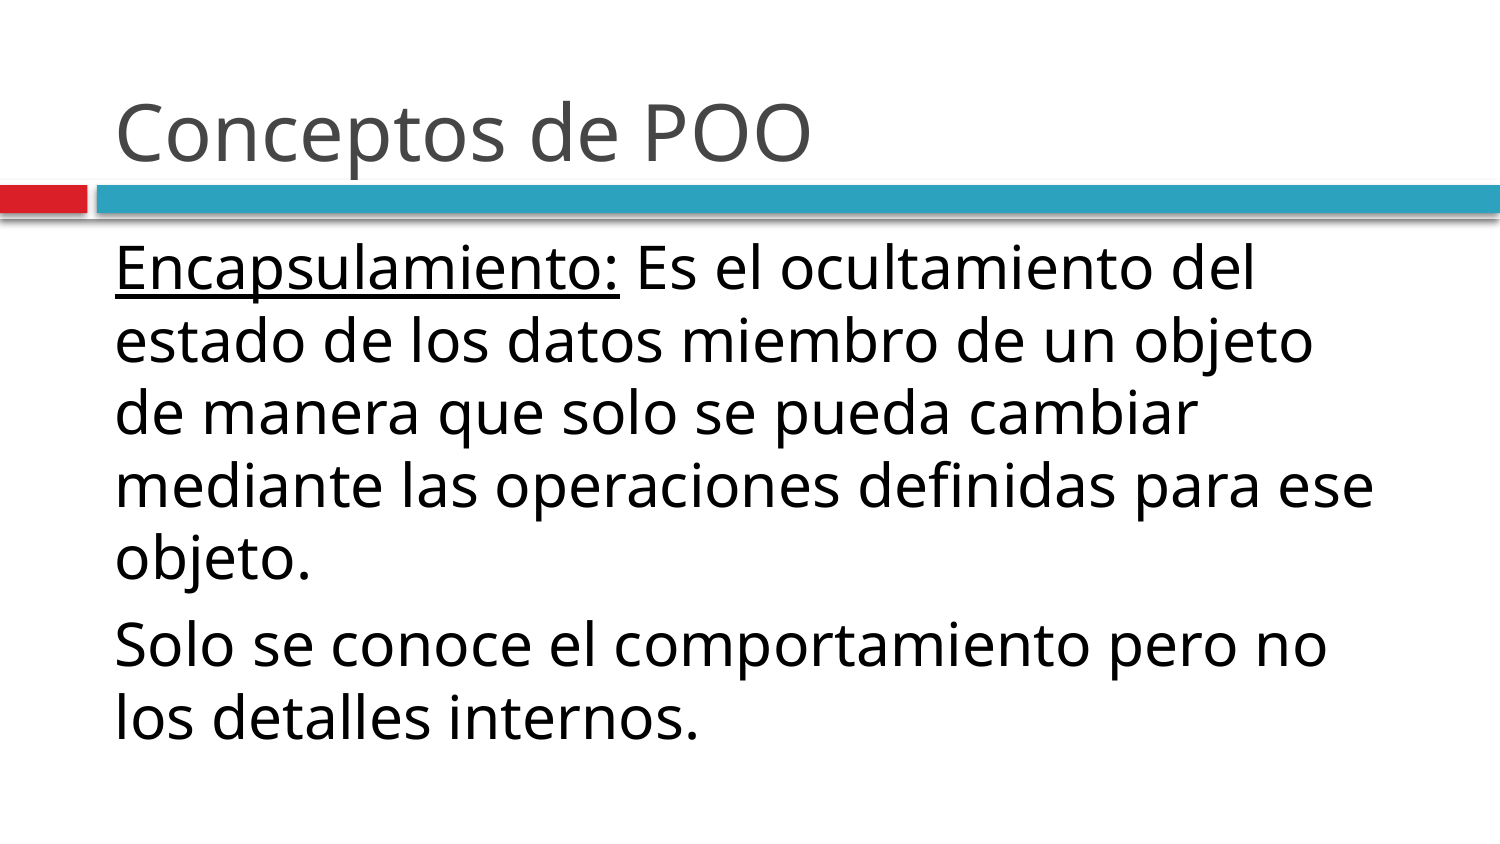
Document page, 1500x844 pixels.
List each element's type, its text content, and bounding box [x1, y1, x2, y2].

list Encapsulamiento: Es el ocultamiento del estado de los datos miembro de un objeto de manera que solo se pueda cambiar mediante las operaciones definidas para ese objeto. Solo se conoce el comportamiento pero no los detalles internos. [99, 221, 1412, 765]
title Conceptos de POO [99, 19, 1438, 185]
